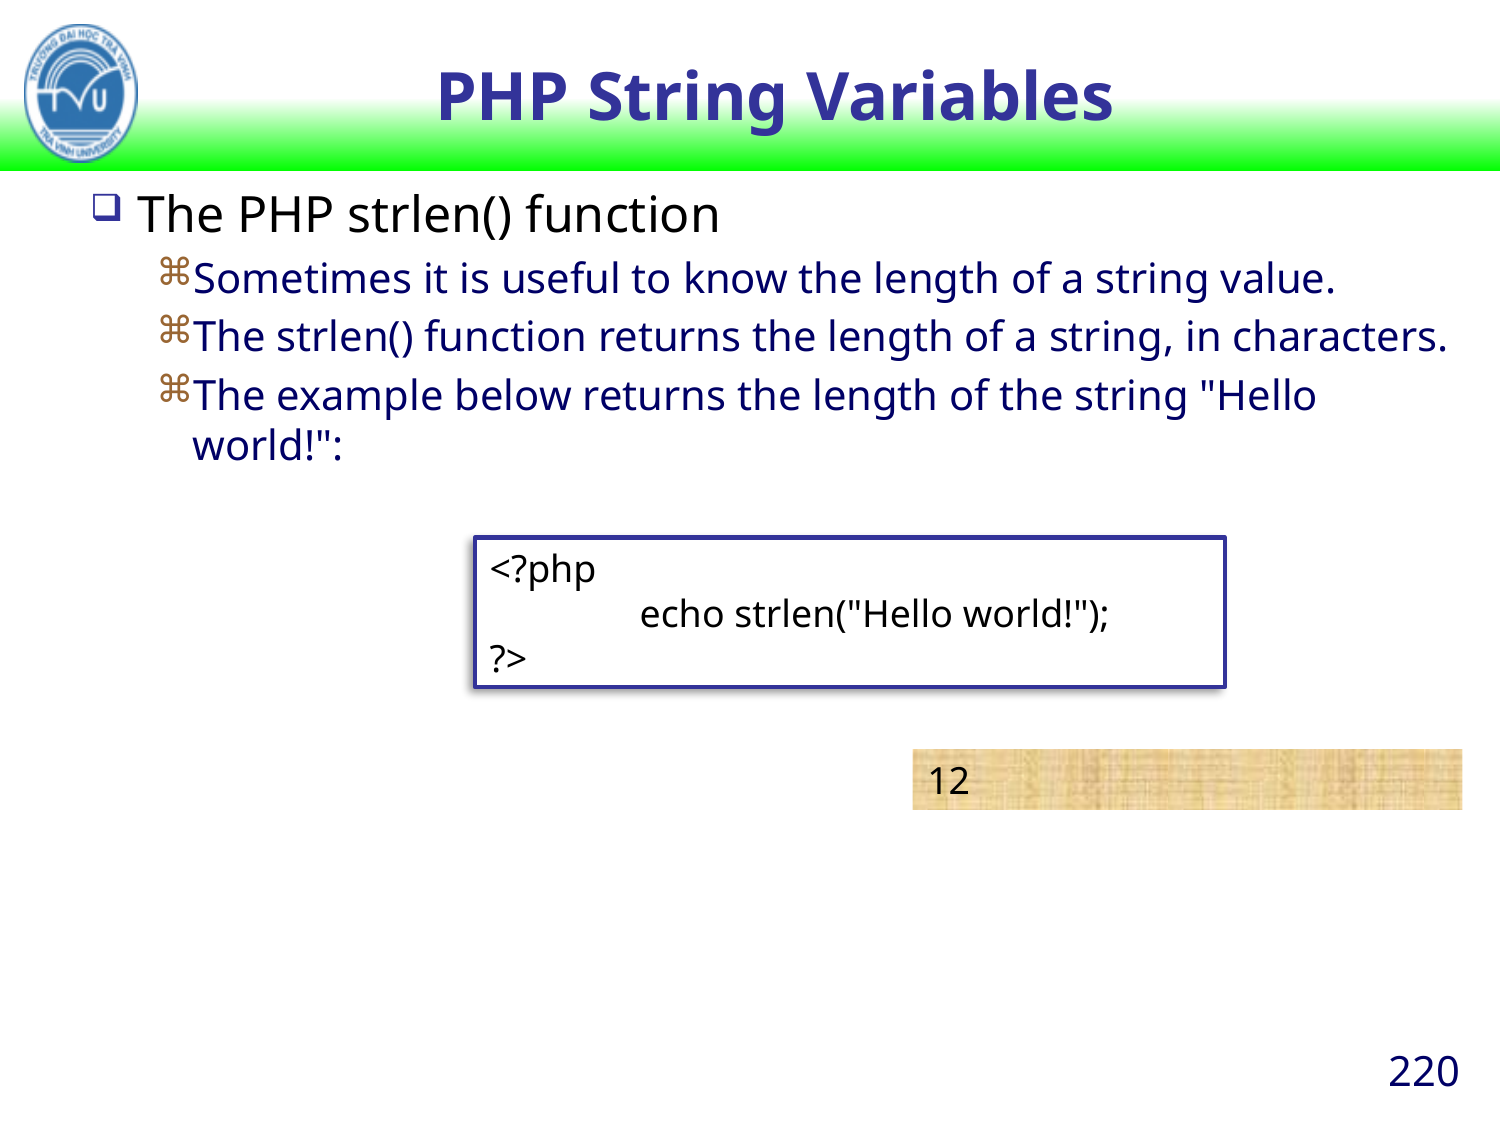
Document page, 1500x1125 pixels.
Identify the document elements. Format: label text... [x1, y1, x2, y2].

text_box 12 [912, 749, 1463, 810]
title PHP String Variables [74, 24, 1476, 163]
list The PHP strlen() function Sometimes it is useful to know the length of a string value. The strlen() function returns the length of a string, in characters. The example below returns the length of the string "Hello world!": [74, 174, 1476, 1051]
picture [24, 24, 74, 163]
text_box <?php echo strlen("Hello world!"); ?> [473, 535, 1227, 689]
slide_number 220 [1312, 1037, 1476, 1101]
